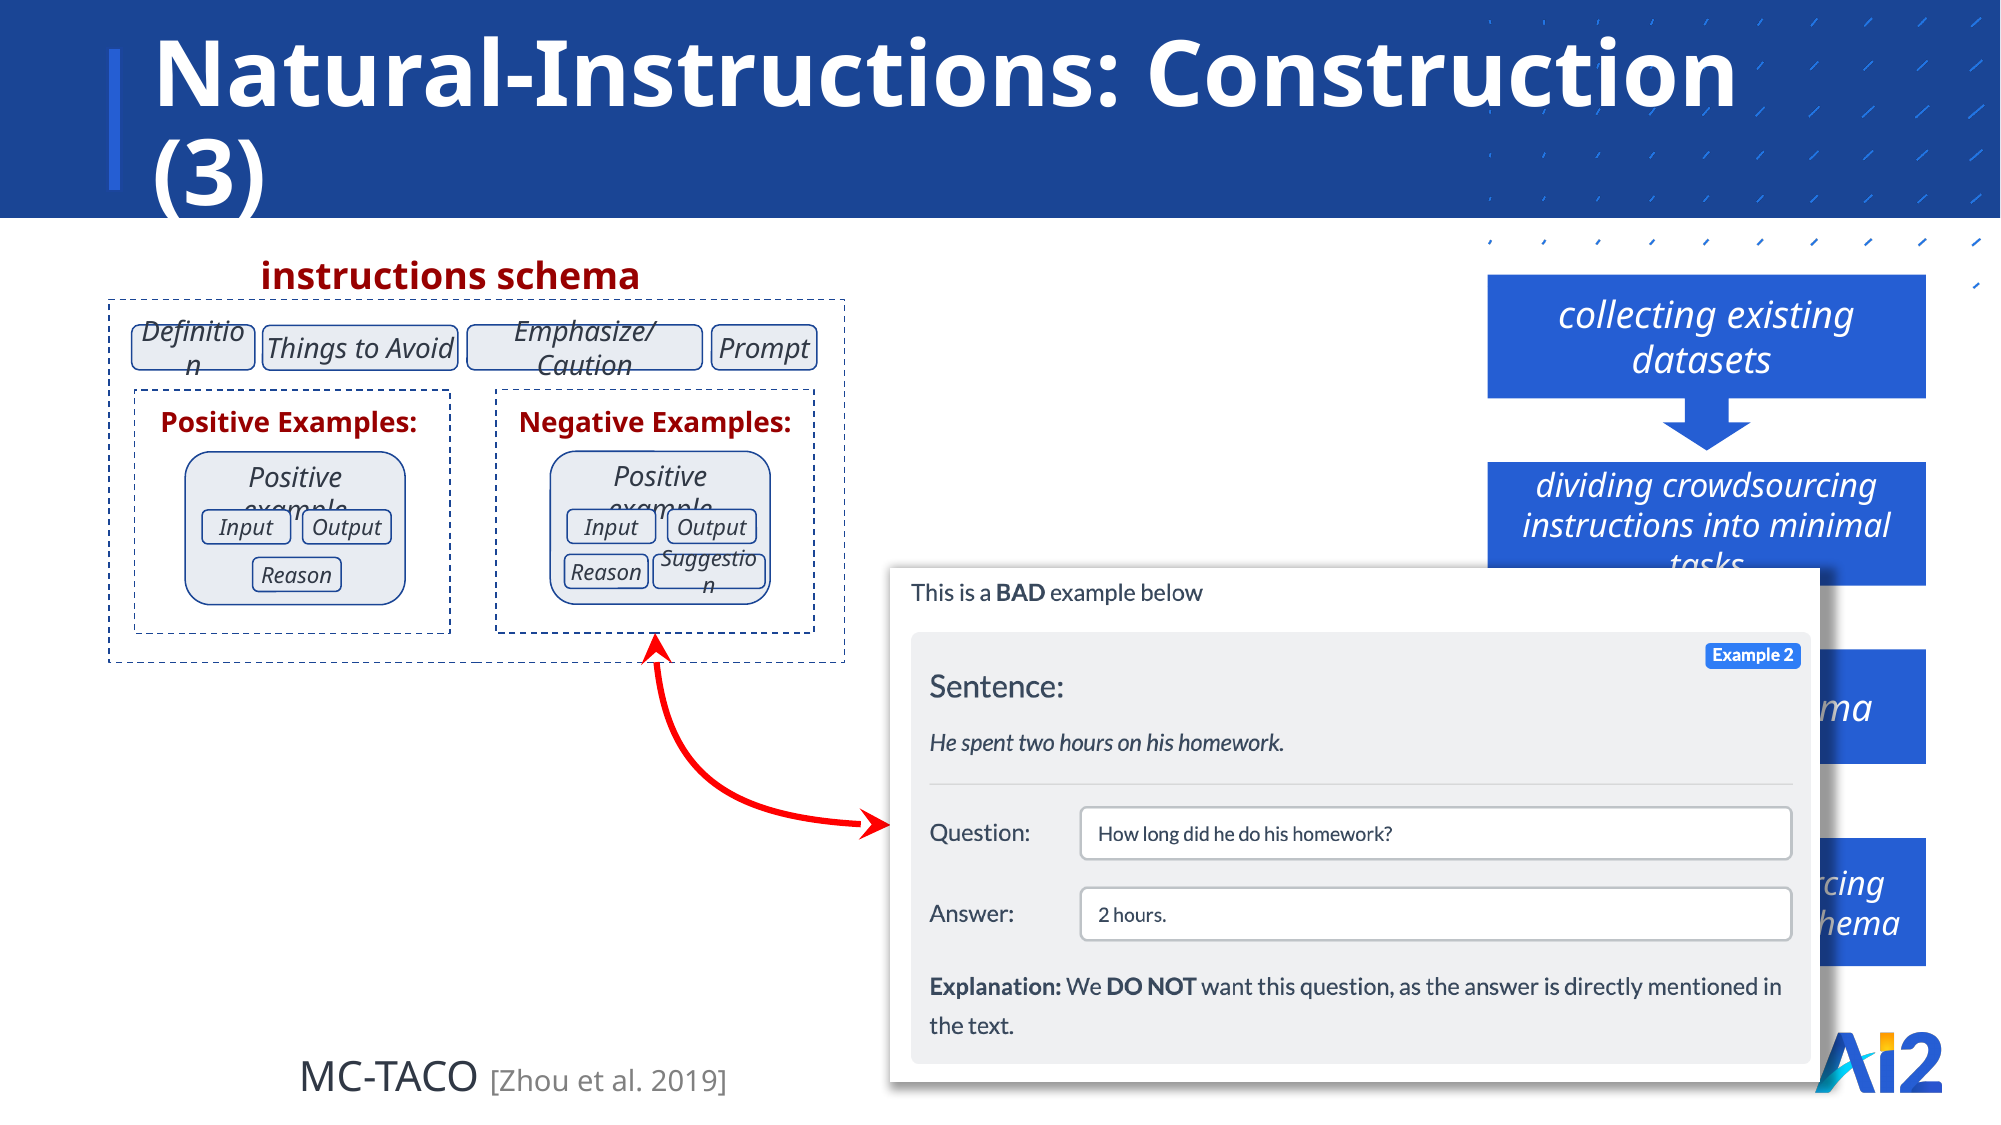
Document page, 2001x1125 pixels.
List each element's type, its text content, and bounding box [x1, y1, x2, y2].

title Natural-Instructions: Construction (3) [137, 47, 1863, 206]
text_box mapping crowdsourcing instructions to the schema [1843, 837, 1927, 967]
text_box Reason [564, 554, 649, 589]
text_box Definition [131, 324, 255, 370]
text_box Emphasize/Caution [467, 324, 703, 370]
picture [1487, 0, 2000, 289]
text_box Negative Examples: [496, 389, 814, 634]
text_box Positive example [550, 451, 771, 605]
text_box Suggestion [653, 554, 766, 589]
text_box MC-TACO [Zhou et al. 2019] [153, 1034, 743, 1107]
text_box Prompt [711, 324, 817, 370]
picture [890, 568, 1942, 1093]
text_box Positive Examples: [134, 389, 451, 634]
text_box [108, 299, 845, 663]
text_box instructions schema [1843, 648, 1927, 766]
text_box instructions schema [245, 244, 666, 305]
text_box Things to Avoid [262, 325, 458, 371]
text_box Reason [252, 557, 342, 592]
text_box Positive example [185, 451, 406, 605]
text_box dividing crowdsourcing instructions into minimal tasks [1486, 461, 1927, 587]
text_box collecting existing datasets [1486, 273, 1927, 452]
text_box Output [302, 509, 392, 544]
text_box Input [202, 509, 291, 544]
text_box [655, 633, 890, 826]
text_box Input [567, 509, 656, 544]
text_box Output [667, 509, 757, 544]
